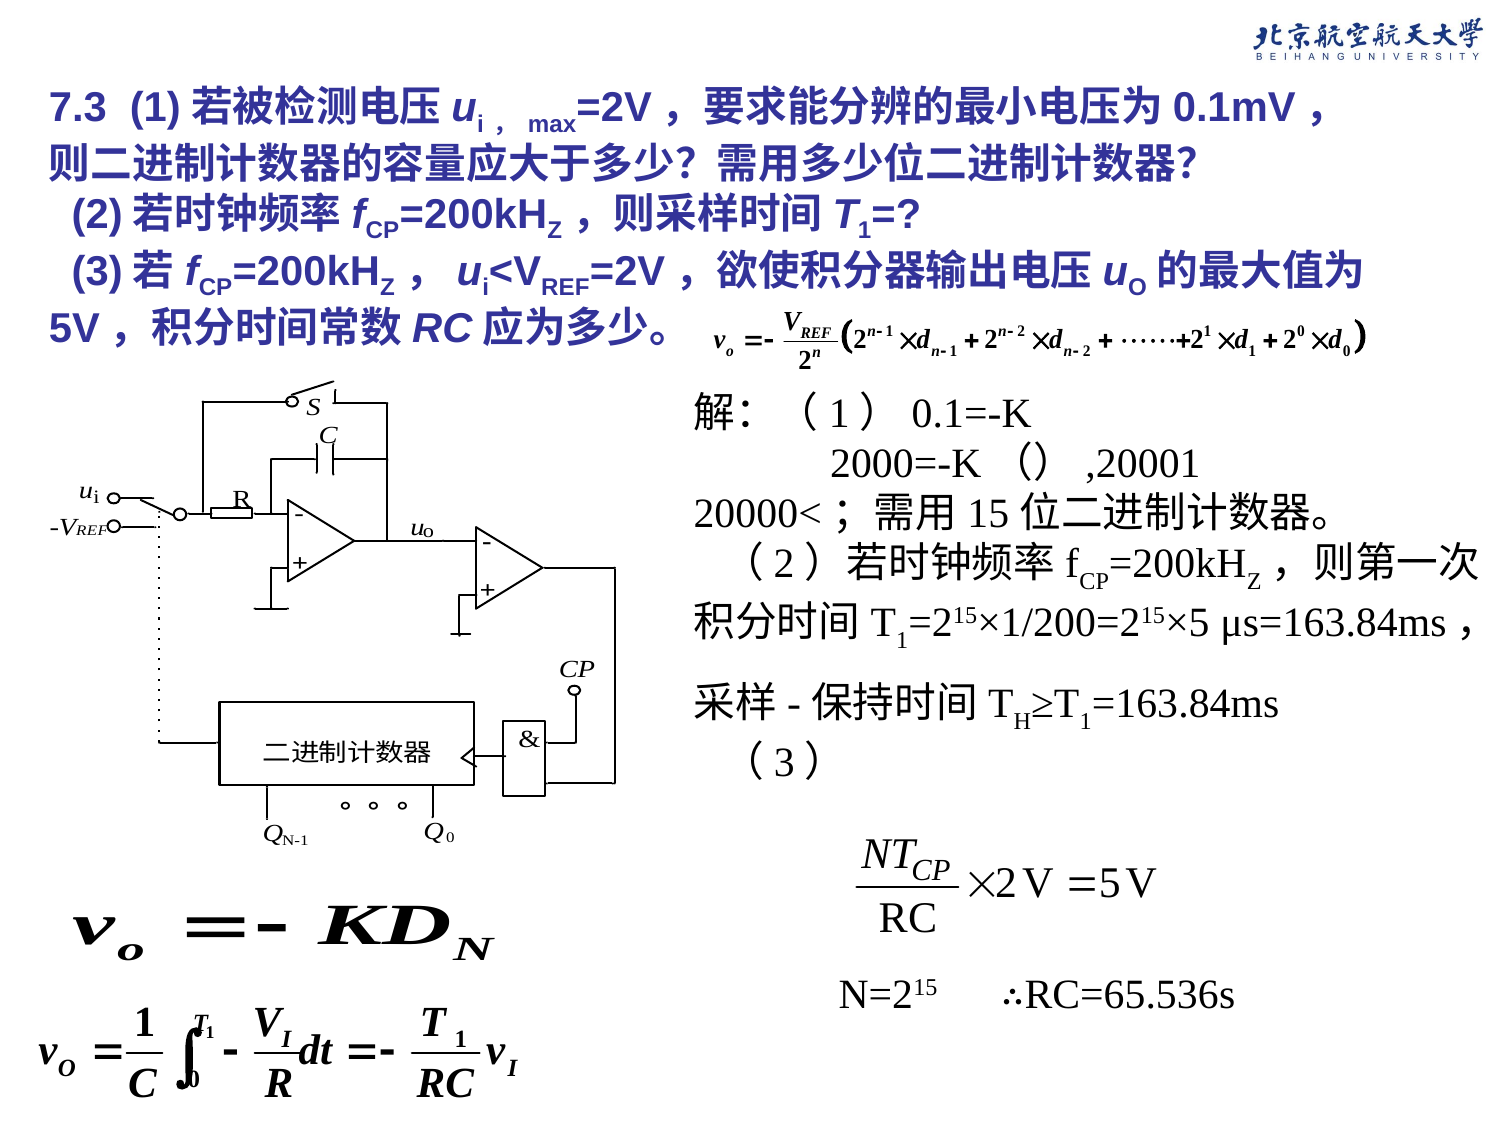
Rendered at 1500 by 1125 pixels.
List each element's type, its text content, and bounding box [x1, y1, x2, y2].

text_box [749, 823, 1343, 1025]
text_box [38, 376, 620, 853]
text_box 7.3 (1)若被检测电压ui，max=2V，要求能分辨的最小电压为0.1mV，则二进制计数器的容量应大于多少？需用多少位二进制计数器？ (2)若时钟频率fCP=200kHZ，则采样时间T1=? (3)若fCP=200kHZ，ui<VREF=2V，欲使积分器输出电压uO的最大值为5V，积分时间常数RC应为多少。 [48, 79, 1388, 408]
text_box 采样-保持时间TH≥T1=163.84ms （3） [678, 618, 1401, 792]
picture [1253, 15, 1486, 63]
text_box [32, 886, 528, 1108]
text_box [710, 302, 1369, 377]
